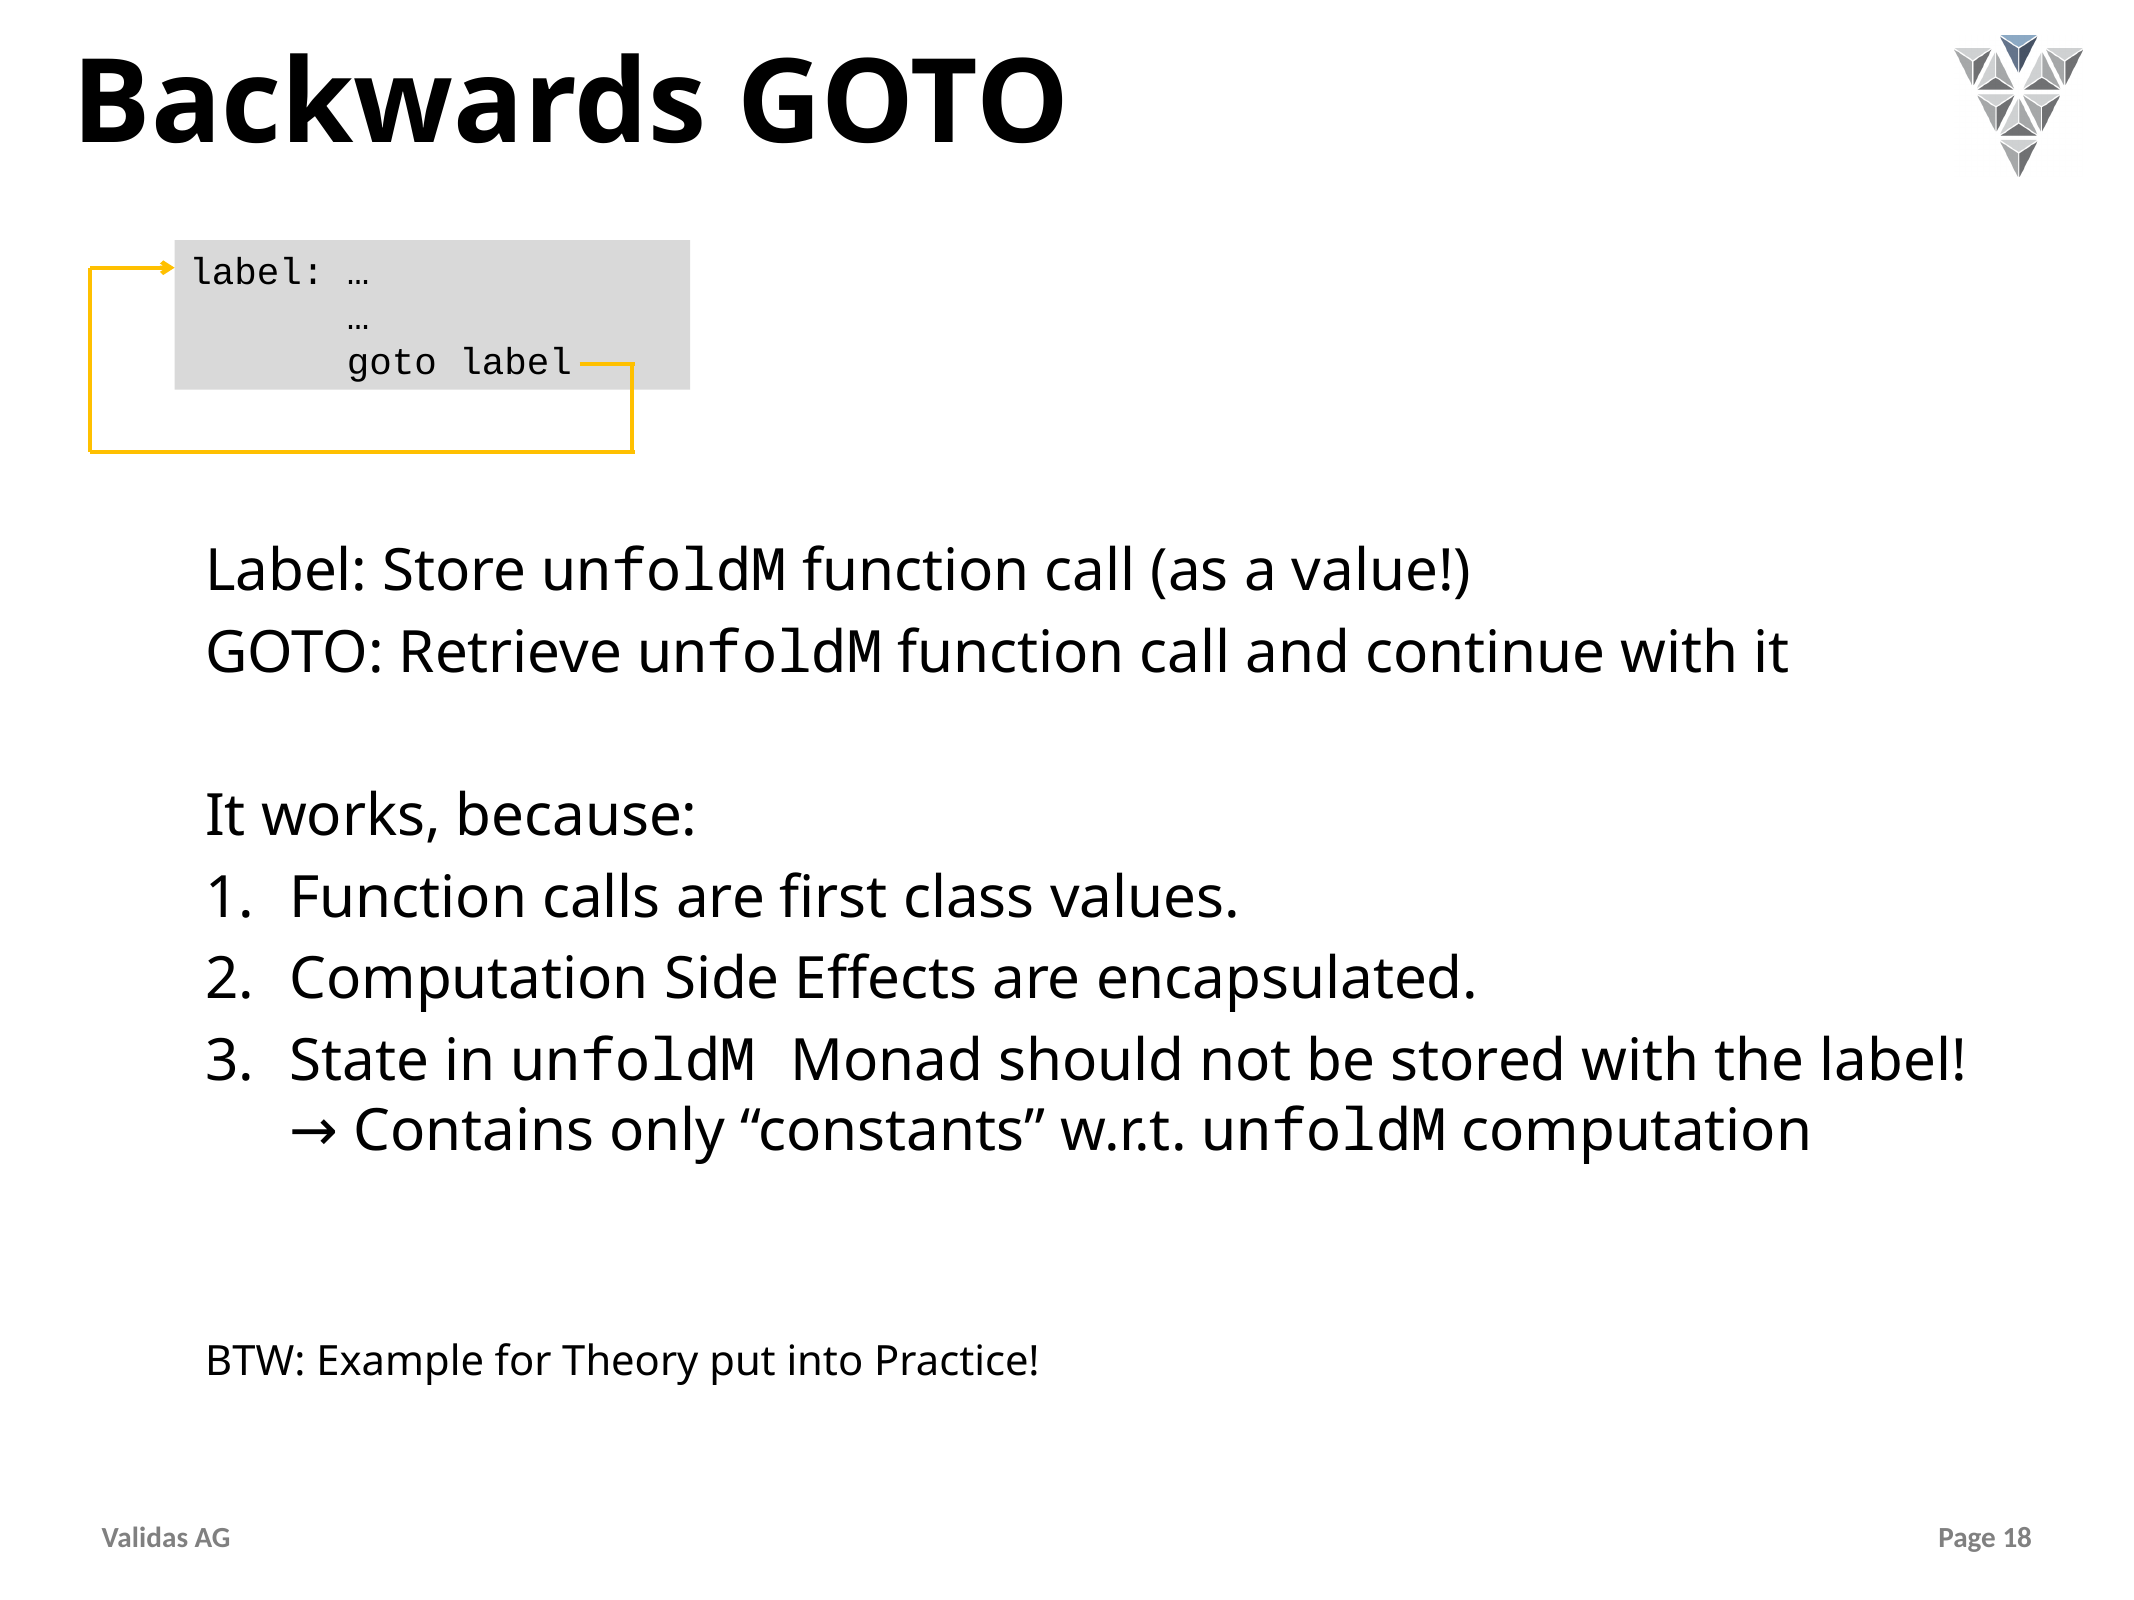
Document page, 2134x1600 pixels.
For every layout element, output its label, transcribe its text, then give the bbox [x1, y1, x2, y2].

picture [1954, 35, 2083, 177]
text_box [89, 239, 691, 452]
list Label: Store unfoldM function call (as a value!) GOTO: Retrieve unfoldM function call and continue with it It works, because: Function calls are first class values. Computation Side Effects are encapsulated. State in unfoldM Monad should not be stored with the label! → Contains only “constants” w.r.t. unfoldM computation BTW: Example for Theory put into Practice! [77, 521, 2051, 1483]
title Backwards GOTO [72, 15, 1835, 170]
